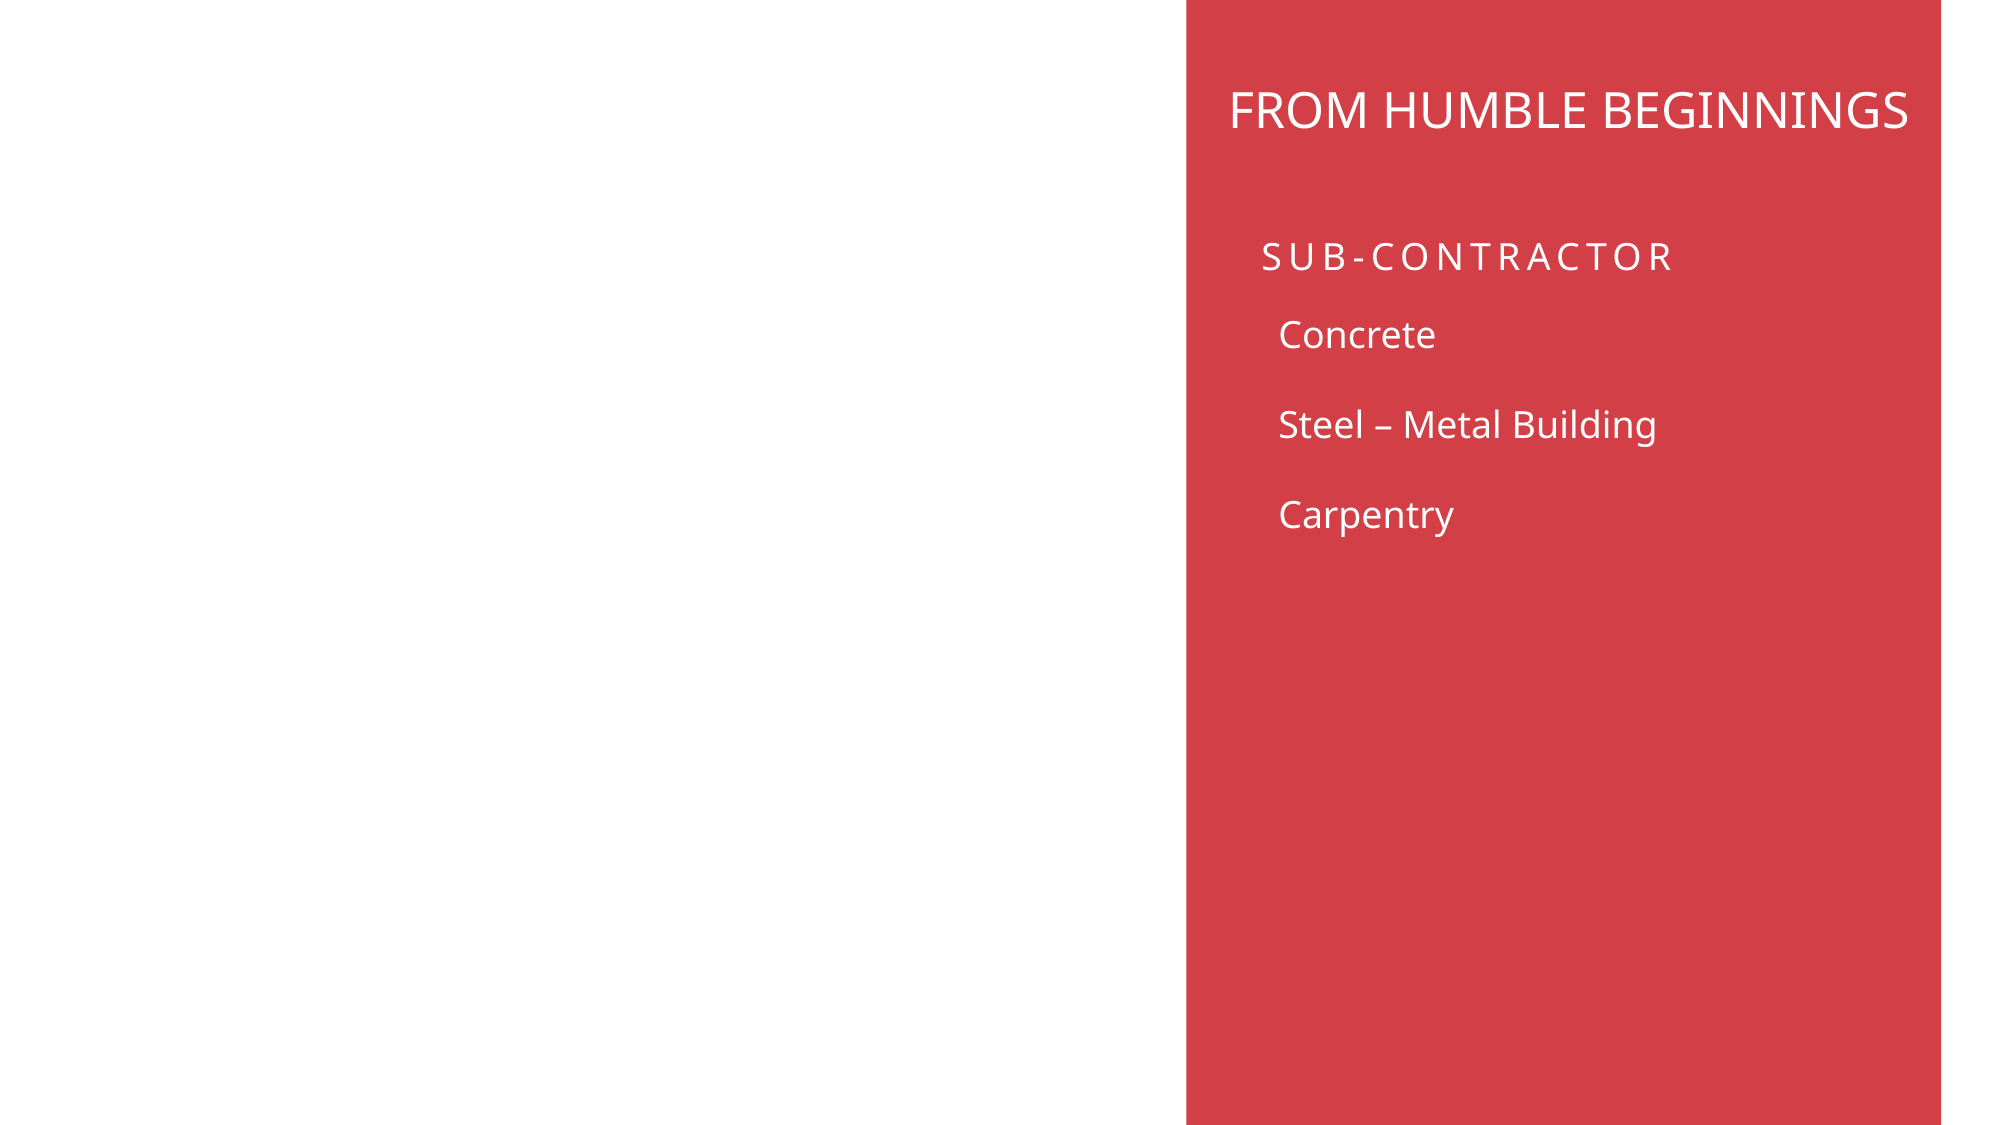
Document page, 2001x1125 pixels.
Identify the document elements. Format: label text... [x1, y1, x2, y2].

text_box SUB-CONTRACTOR [1246, 181, 1703, 286]
text_box FROM HUMBLE BEGINNINGS [1213, 71, 2000, 147]
text_box Concrete Steel – Metal Building Carpentry [1263, 258, 1752, 544]
text_box [1185, 0, 1942, 1125]
